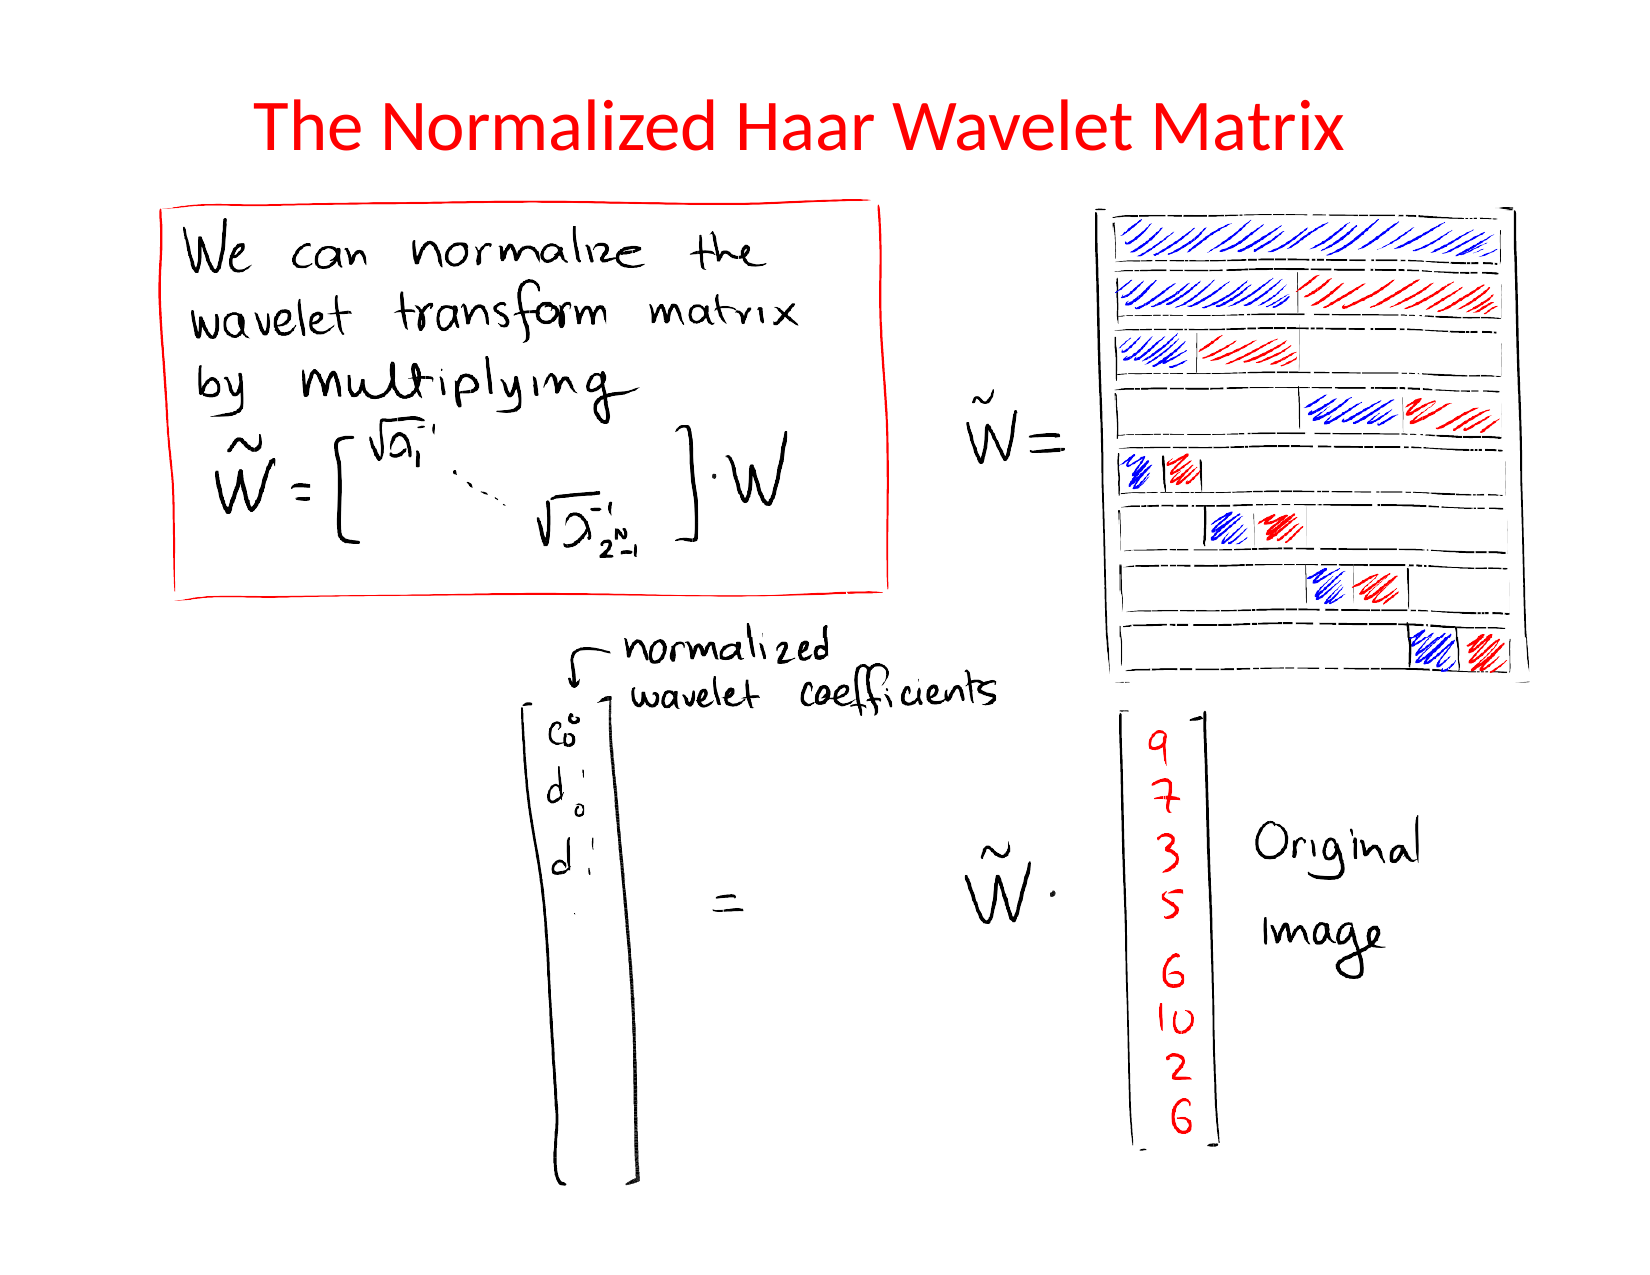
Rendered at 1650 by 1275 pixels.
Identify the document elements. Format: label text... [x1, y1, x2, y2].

text_box [1028, 433, 1065, 453]
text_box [1118, 709, 1220, 1151]
text_box [1050, 890, 1056, 897]
text_box [1263, 917, 1386, 979]
text_box [964, 841, 1031, 924]
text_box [521, 676, 761, 1186]
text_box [965, 389, 1018, 464]
text_box [568, 647, 611, 675]
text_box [1094, 207, 1530, 683]
text_box [1255, 815, 1419, 880]
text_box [158, 199, 890, 601]
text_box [624, 623, 997, 717]
title The Normalized Haar Wavelet Matrix [170, 12, 1427, 228]
